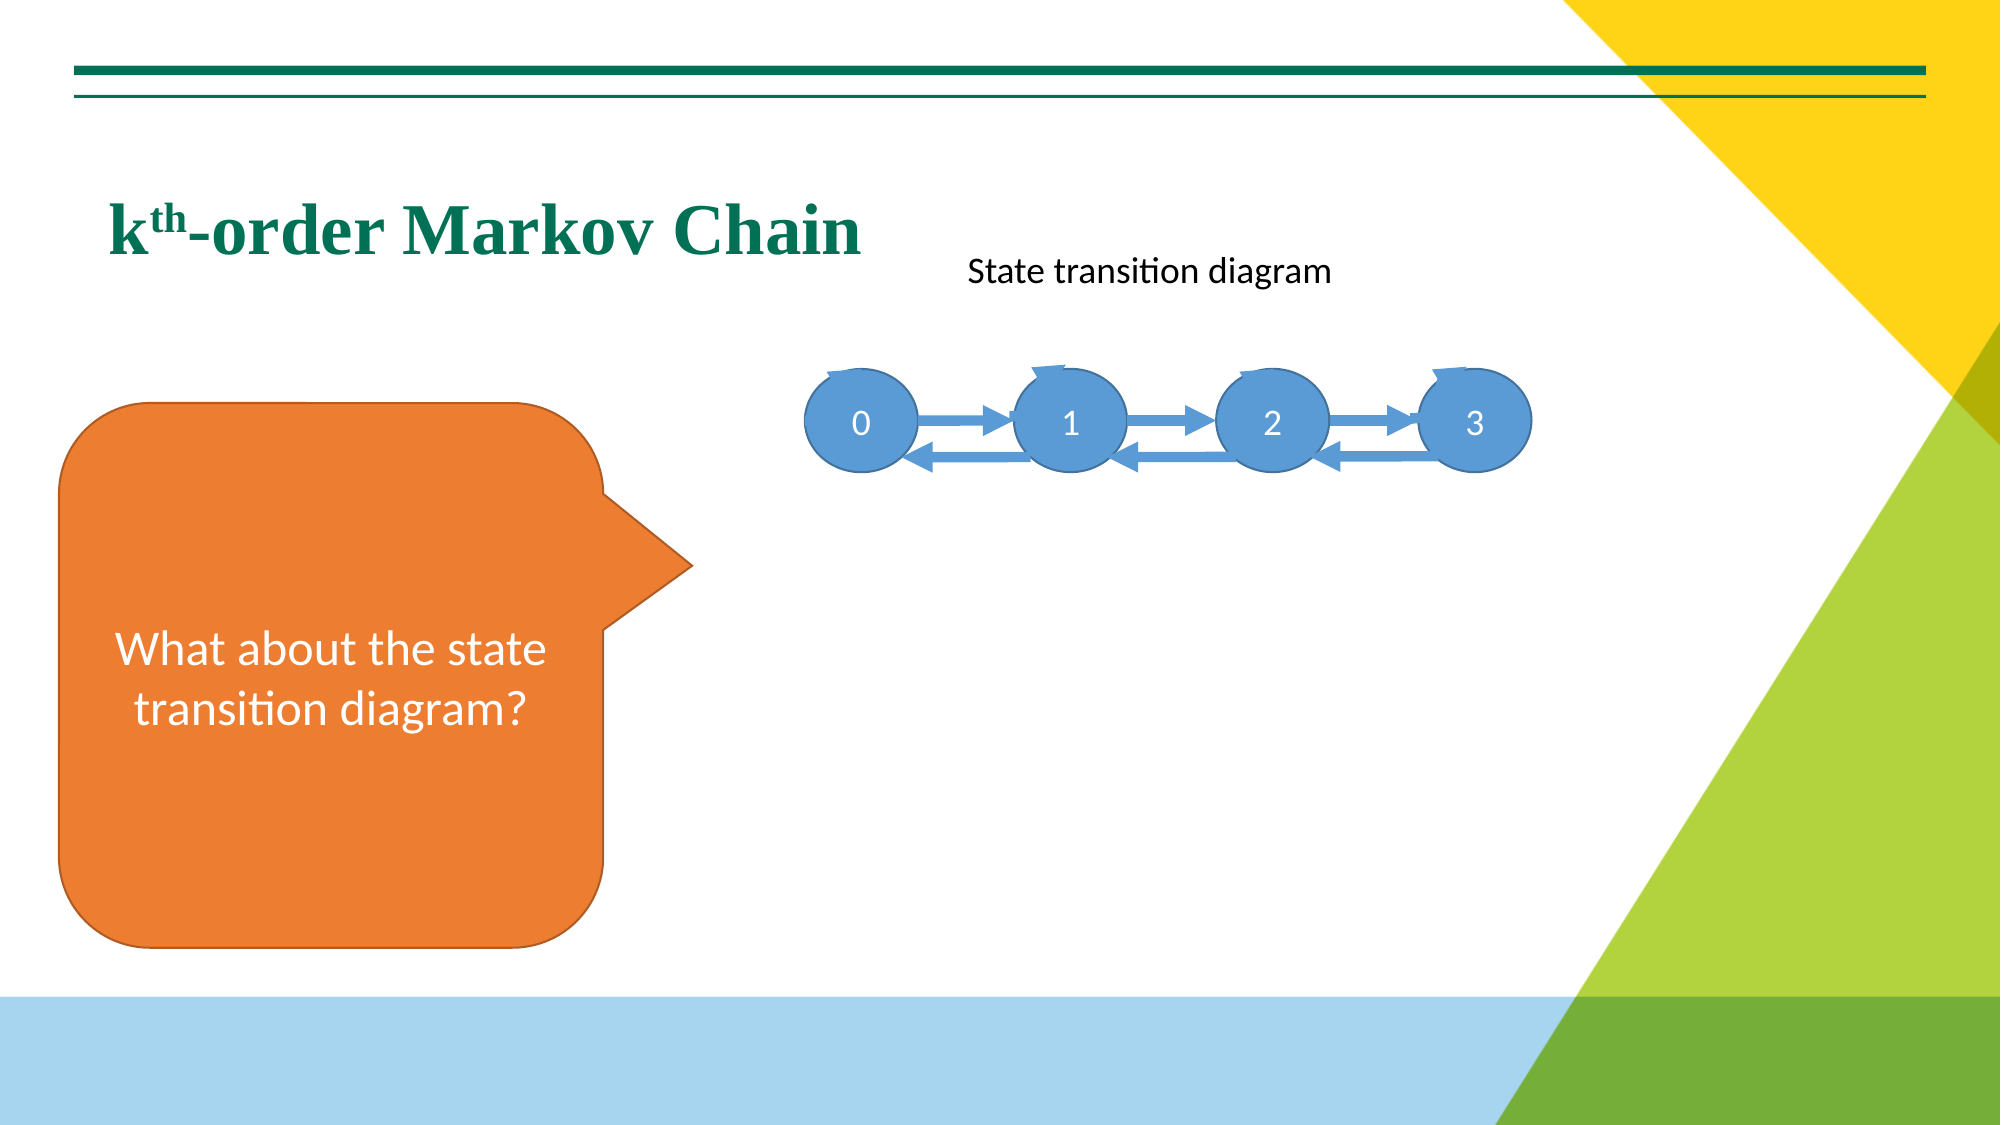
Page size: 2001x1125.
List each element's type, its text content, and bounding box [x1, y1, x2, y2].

text_box What about the state transition diagram? [57, 401, 694, 949]
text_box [804, 238, 1532, 473]
picture [0, 0, 2000, 1125]
title kth-order Markov Chain [94, 136, 1819, 326]
